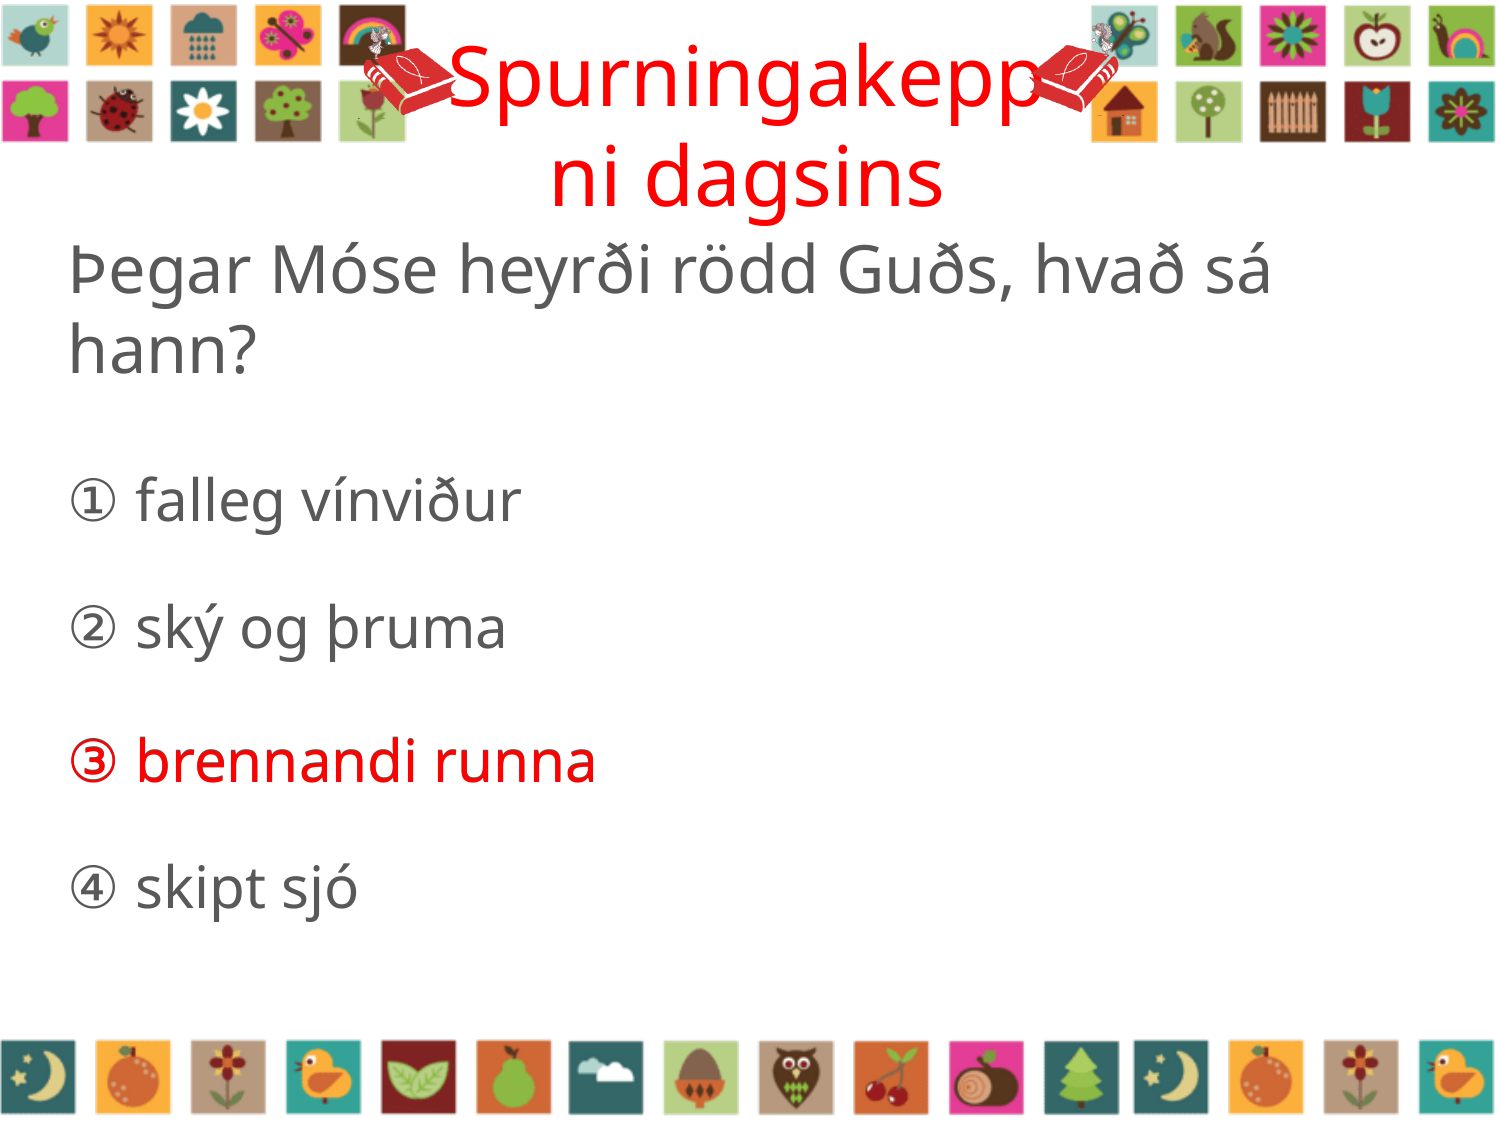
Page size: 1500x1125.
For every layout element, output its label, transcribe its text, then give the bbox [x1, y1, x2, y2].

text_box Þegar Móse heyrði rödd Guðs, hvað sá hann? [53, 219, 1436, 395]
text_box ④ skipt sjó [53, 842, 1483, 928]
picture [0, 3, 489, 150]
picture [996, 3, 1500, 150]
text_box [0, 1028, 1500, 1118]
text_box Spurningakeppni dagsins [414, 16, 1080, 219]
text_box ③ brennandi runna [53, 716, 1483, 802]
text_box ① falleg vínviður [53, 456, 1436, 541]
text_box ② ský og þruma [53, 582, 1436, 668]
